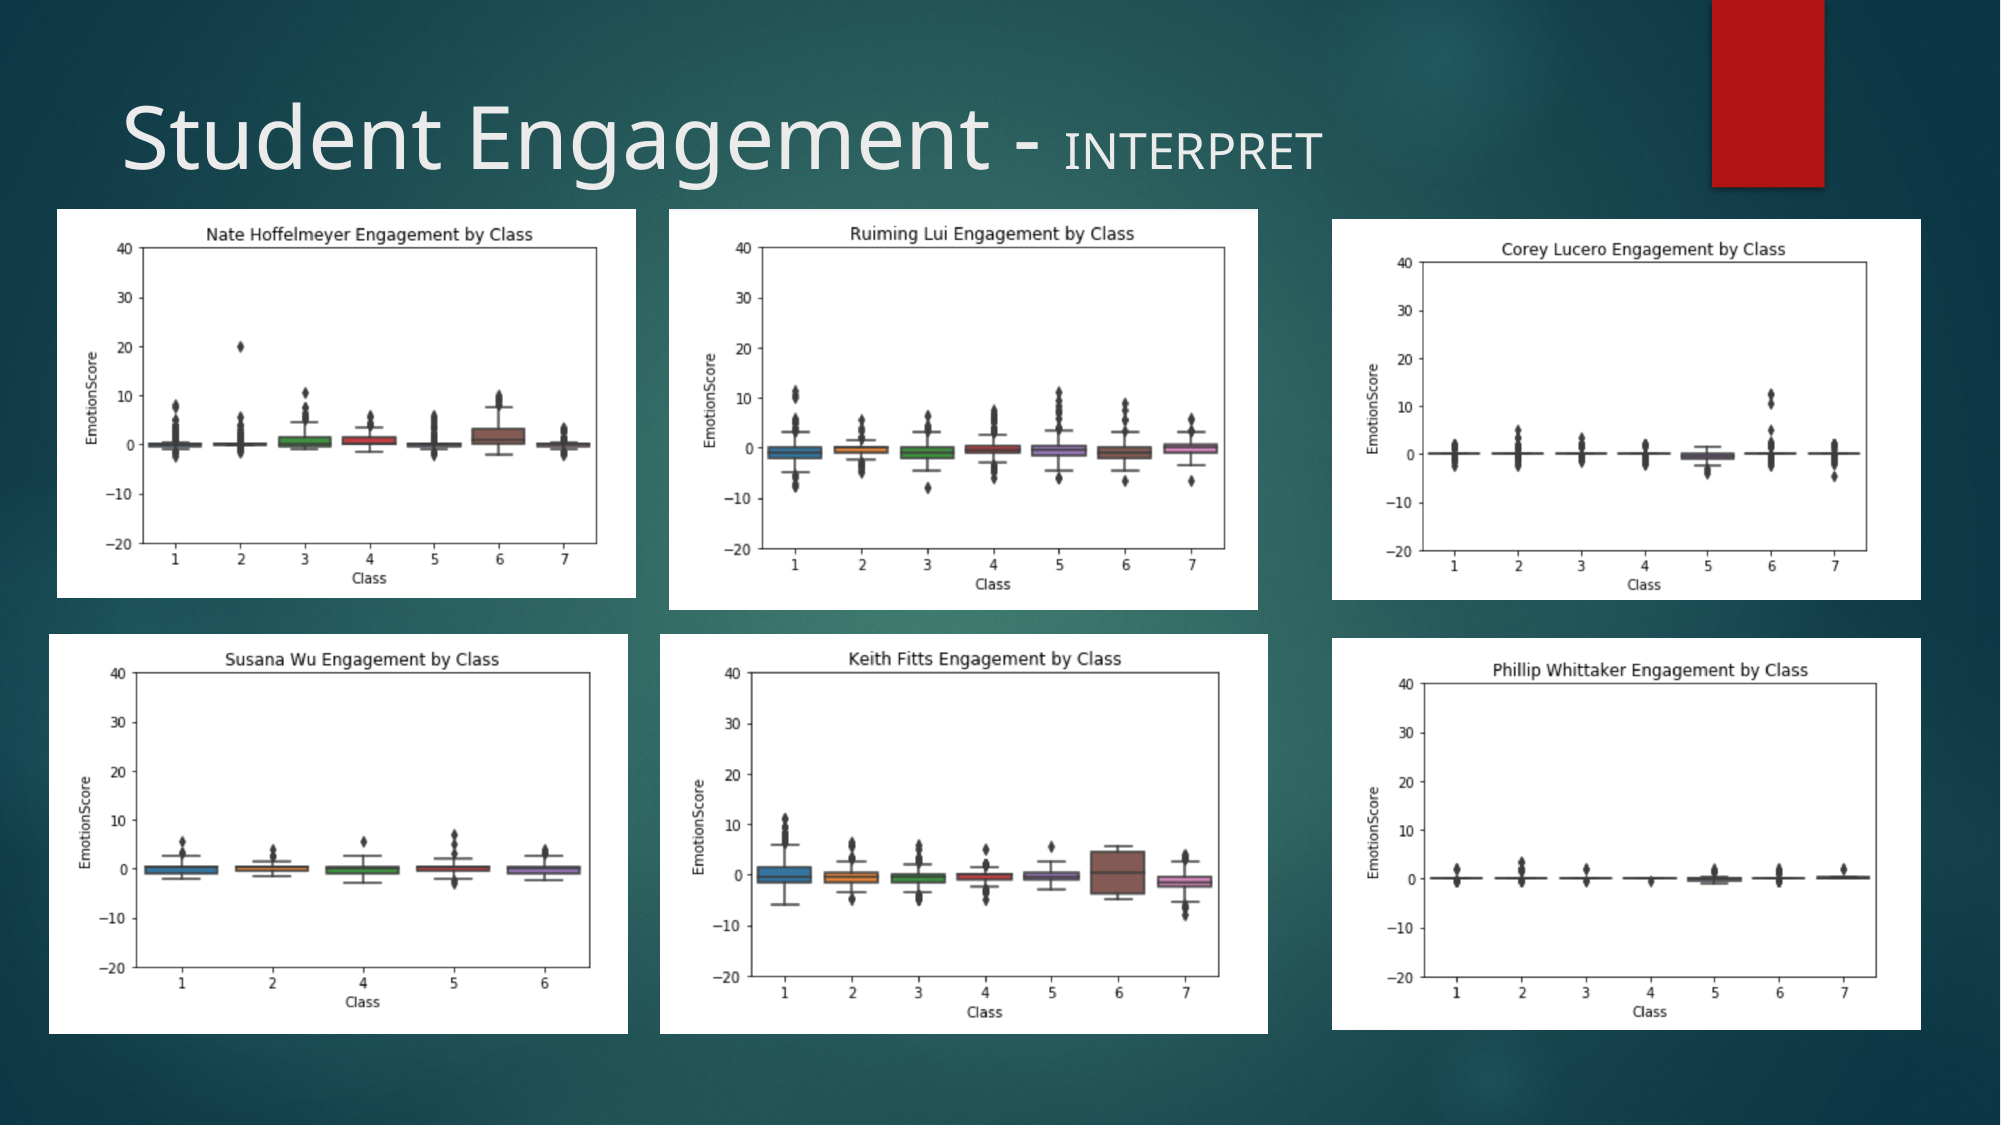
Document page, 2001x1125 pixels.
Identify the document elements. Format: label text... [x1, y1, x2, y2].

picture [0, 0, 2001, 1125]
title Student Engagement - INTERPRET [106, 74, 1649, 304]
